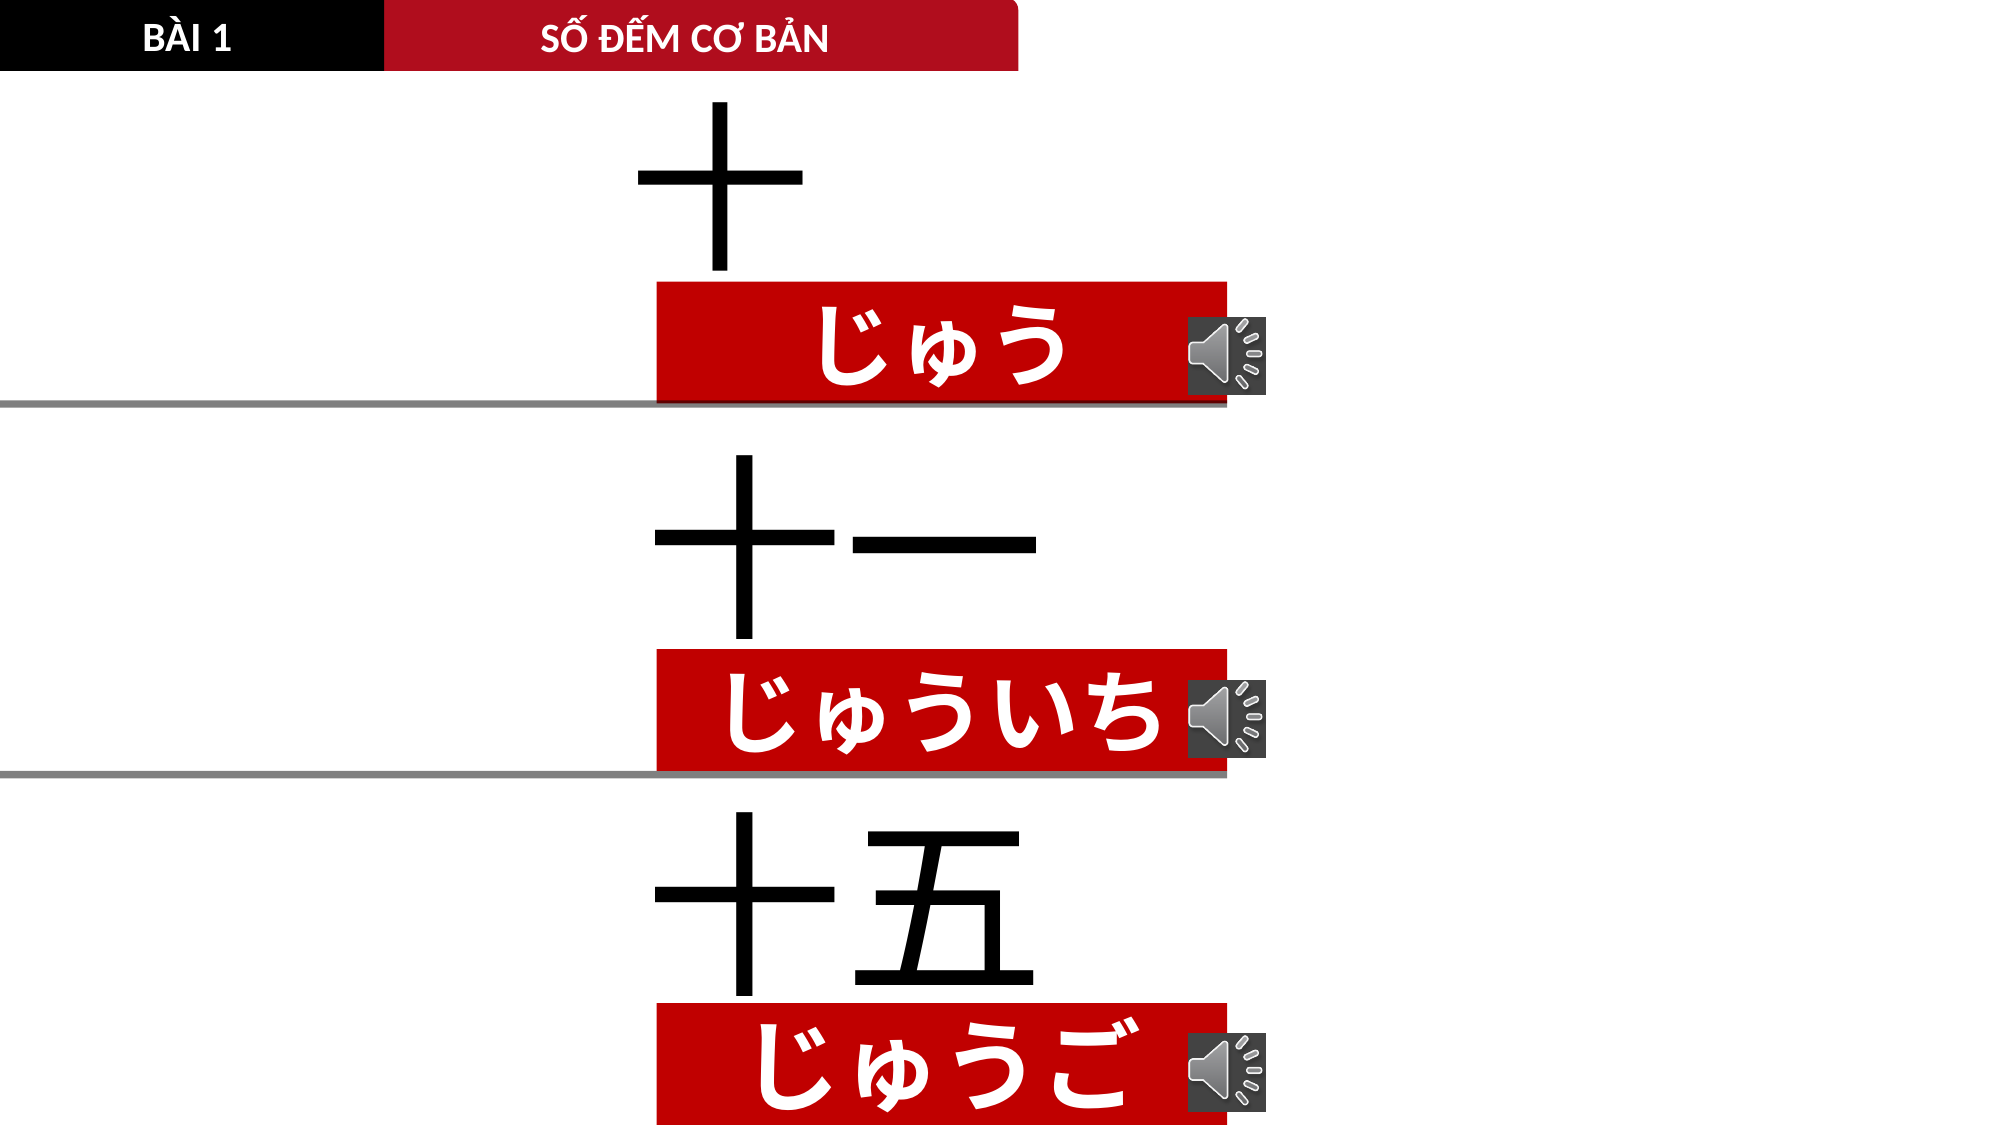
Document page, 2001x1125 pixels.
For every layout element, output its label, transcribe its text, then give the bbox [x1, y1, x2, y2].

text_box [0, 770, 656, 779]
text_box 十一 [629, 416, 1630, 671]
text_box じゅういち [656, 671, 1228, 772]
text_box 十五 [629, 772, 1953, 1028]
picture [1187, 1032, 1268, 1113]
picture [1187, 678, 1268, 759]
text_box SỐ ĐẾM CƠ BẢN [385, 0, 1020, 72]
text_box じゅうご [656, 1028, 1228, 1125]
text_box [0, 400, 1228, 408]
text_box じゅう [656, 301, 1228, 400]
picture [1187, 315, 1268, 396]
text_box BÀI 1 [0, 0, 385, 72]
text_box 十 [613, 65, 2000, 301]
